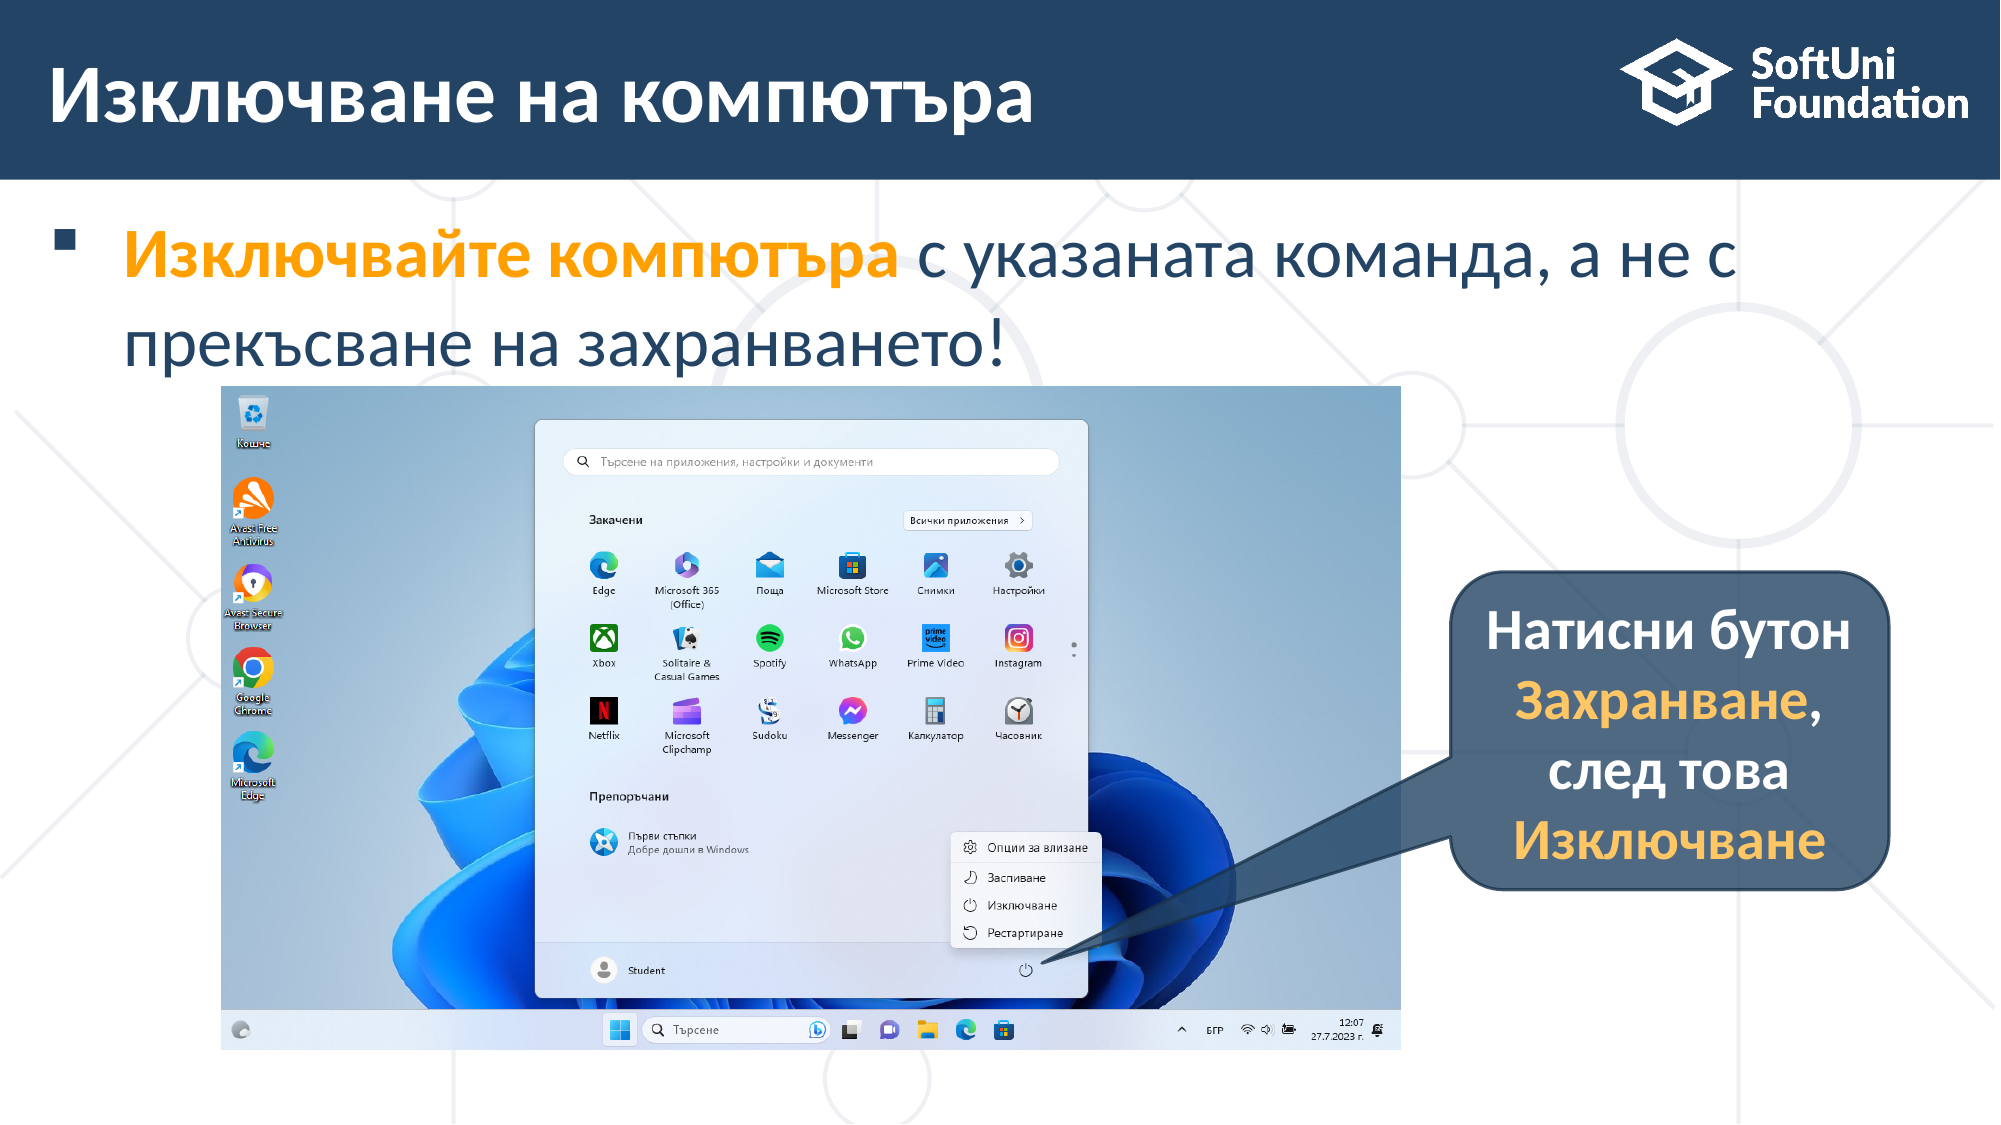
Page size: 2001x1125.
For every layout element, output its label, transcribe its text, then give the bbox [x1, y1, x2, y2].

title Изключване на компютъра [31, 16, 1591, 162]
list Изключвайте компютъра с указаната команда, а не с прекъсване на захранването! [31, 196, 1970, 1050]
picture [221, 386, 1401, 1050]
text_box Натисни бутон Захранване, след това Изключване [1405, 569, 1892, 892]
picture [1619, 38, 1968, 126]
